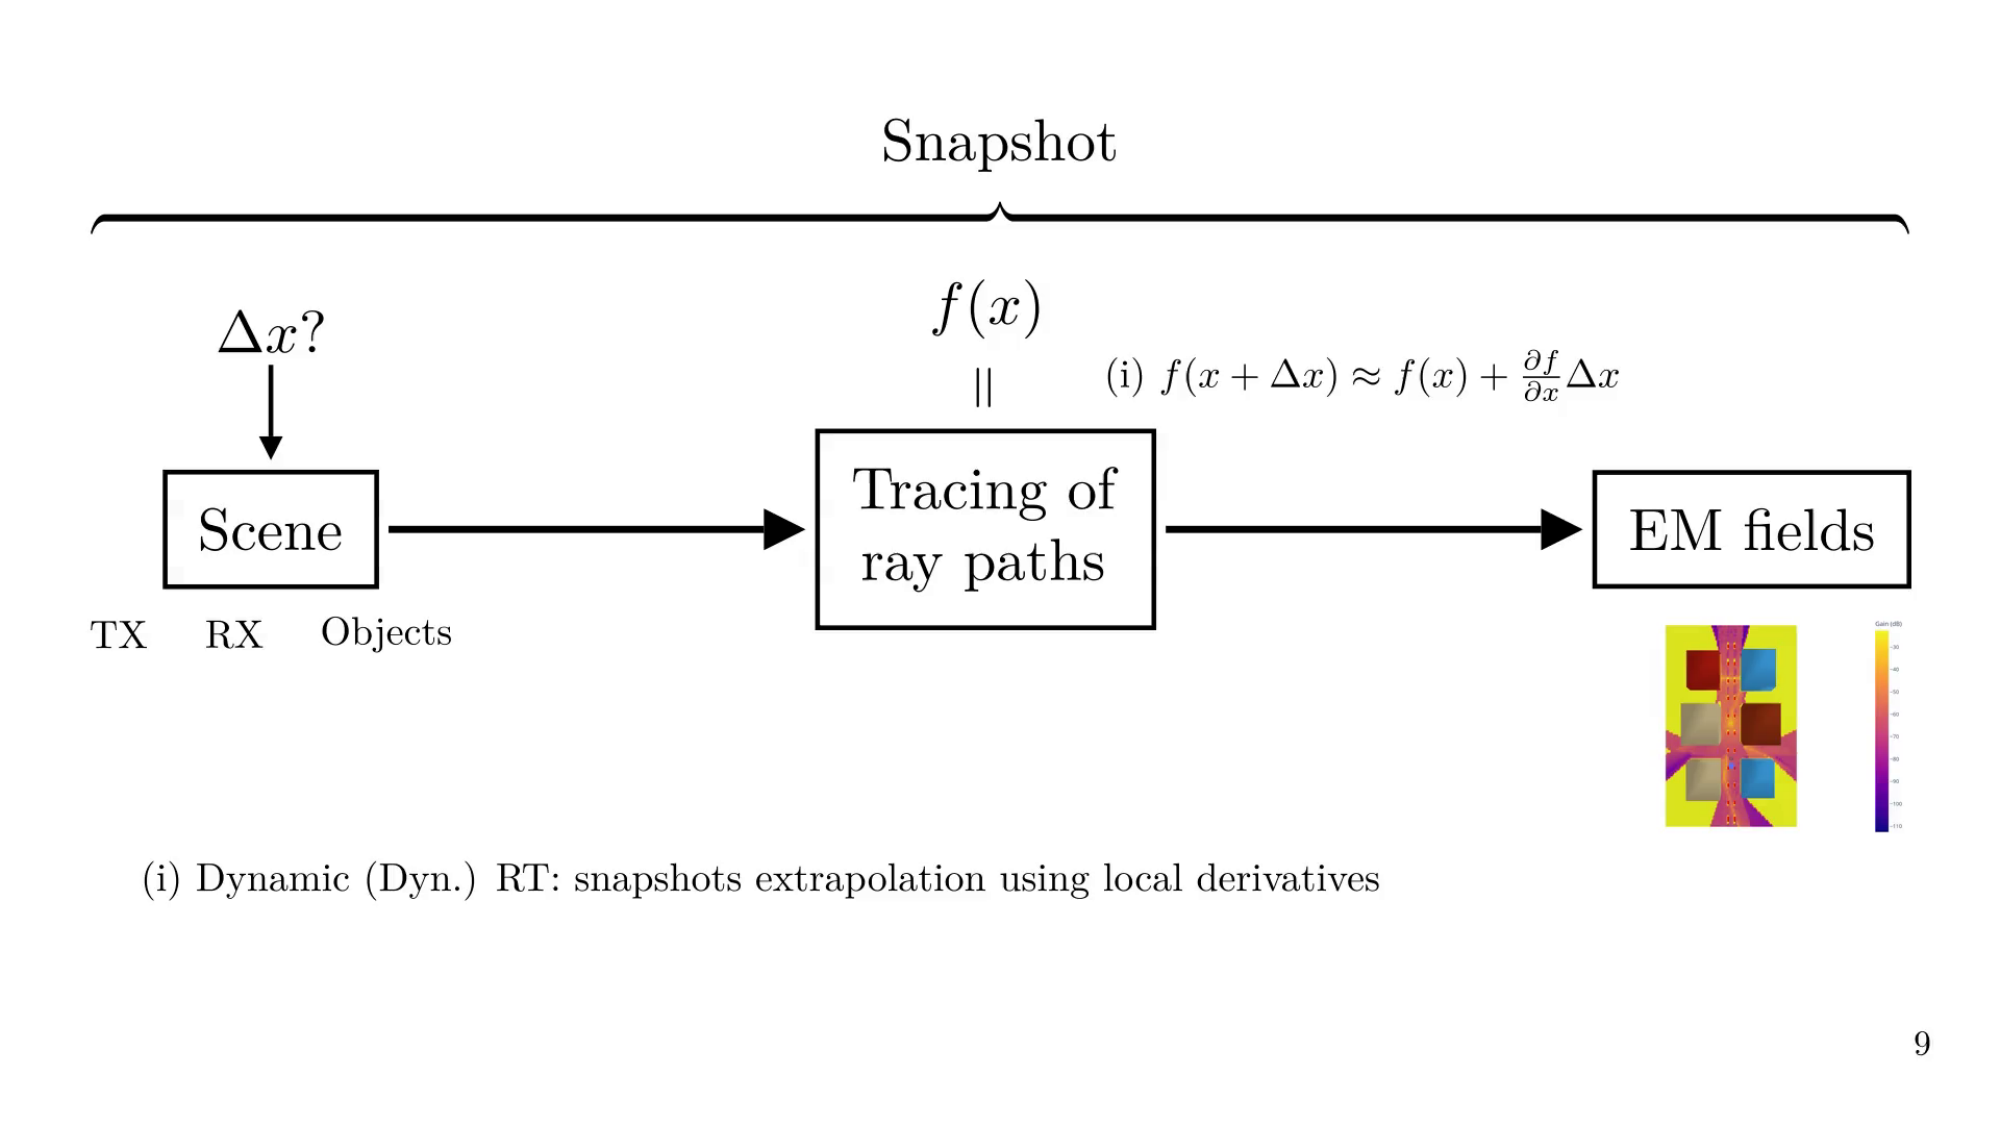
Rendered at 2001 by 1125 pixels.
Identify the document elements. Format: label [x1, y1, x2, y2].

text_box [0, 0, 2000, 1125]
